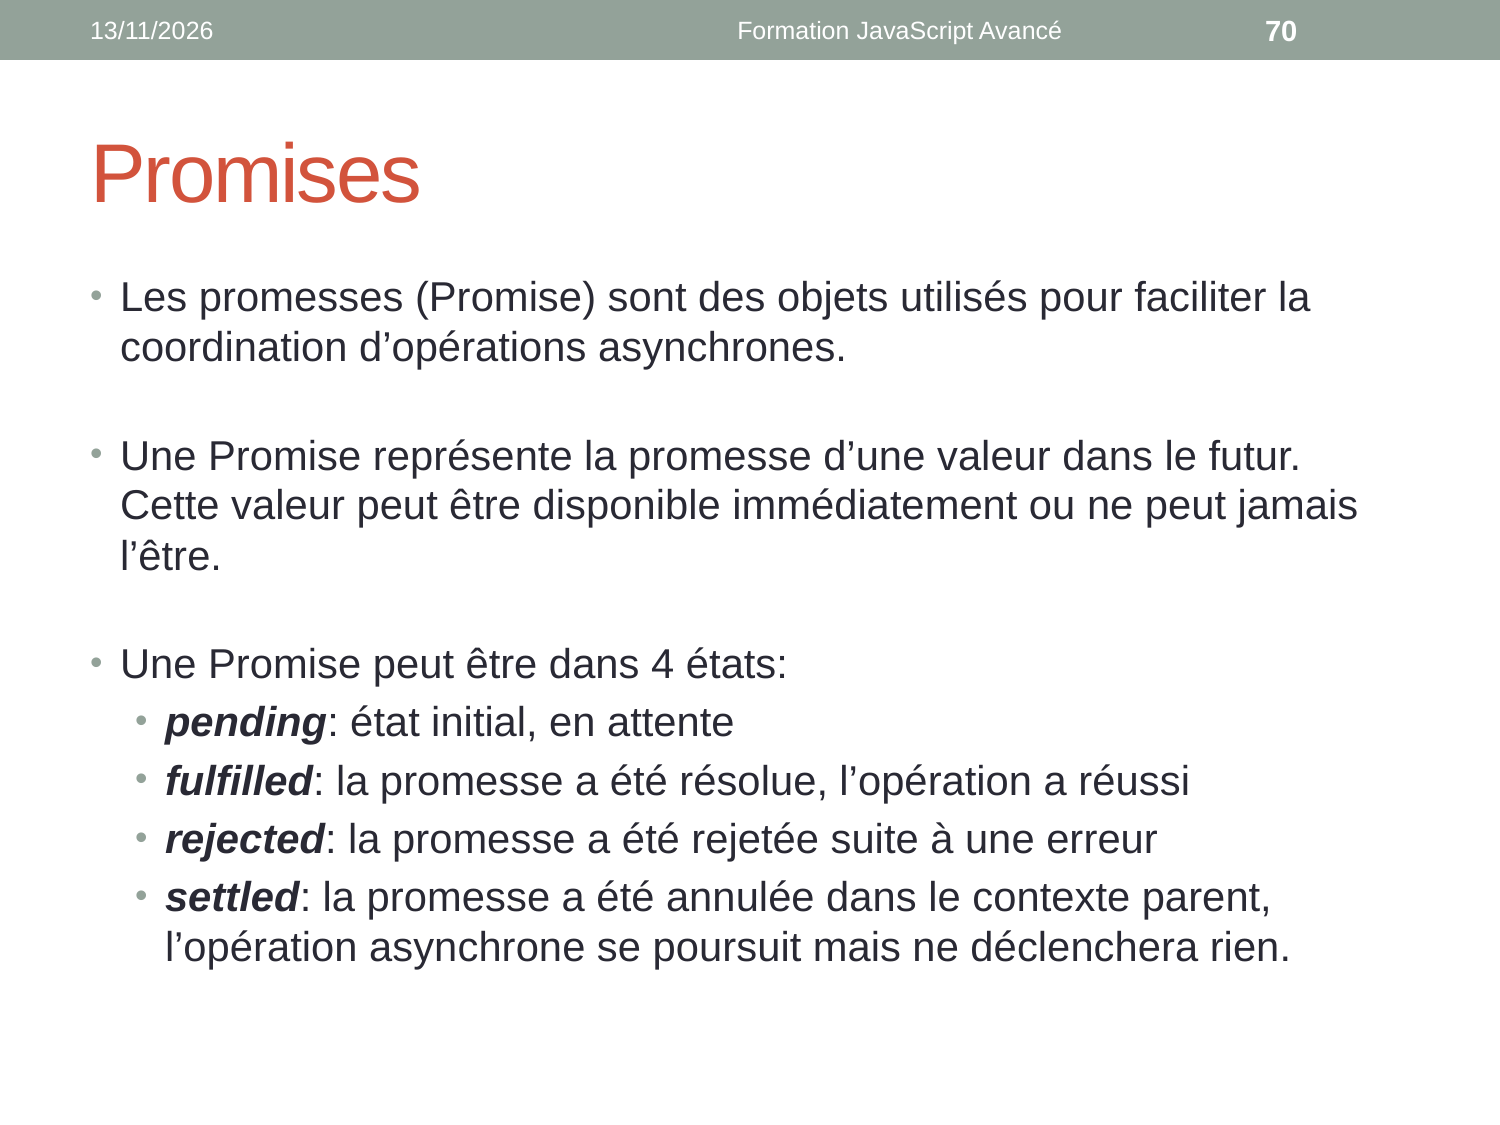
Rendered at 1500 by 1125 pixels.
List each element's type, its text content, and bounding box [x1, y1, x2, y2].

title Promises [75, 87, 1425, 250]
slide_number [75, 3, 550, 57]
slide_number 70 [1250, 3, 1425, 57]
list Les promesses (Promise) sont des objets utilisés pour faciliter la coordination d’opérations asynchrones. Une Promise représente la promesse d’une valeur dans le futur. Cette valeur peut être disponible immédiatement ou ne peut jamais l’être. Une Promise peut être dans 4 états: pending: état initial, en attente fulfilled: la promesse a été résolue, l’opération a réussi rejected: la promesse a été rejetée suite à une erreur settled: la promesse a été annulée dans le contexte parent, l’opération asynchrone se poursuit mais ne déclenchera rien. [75, 262, 1425, 1063]
footer Formation JavaScript Avancé [562, 3, 1238, 57]
